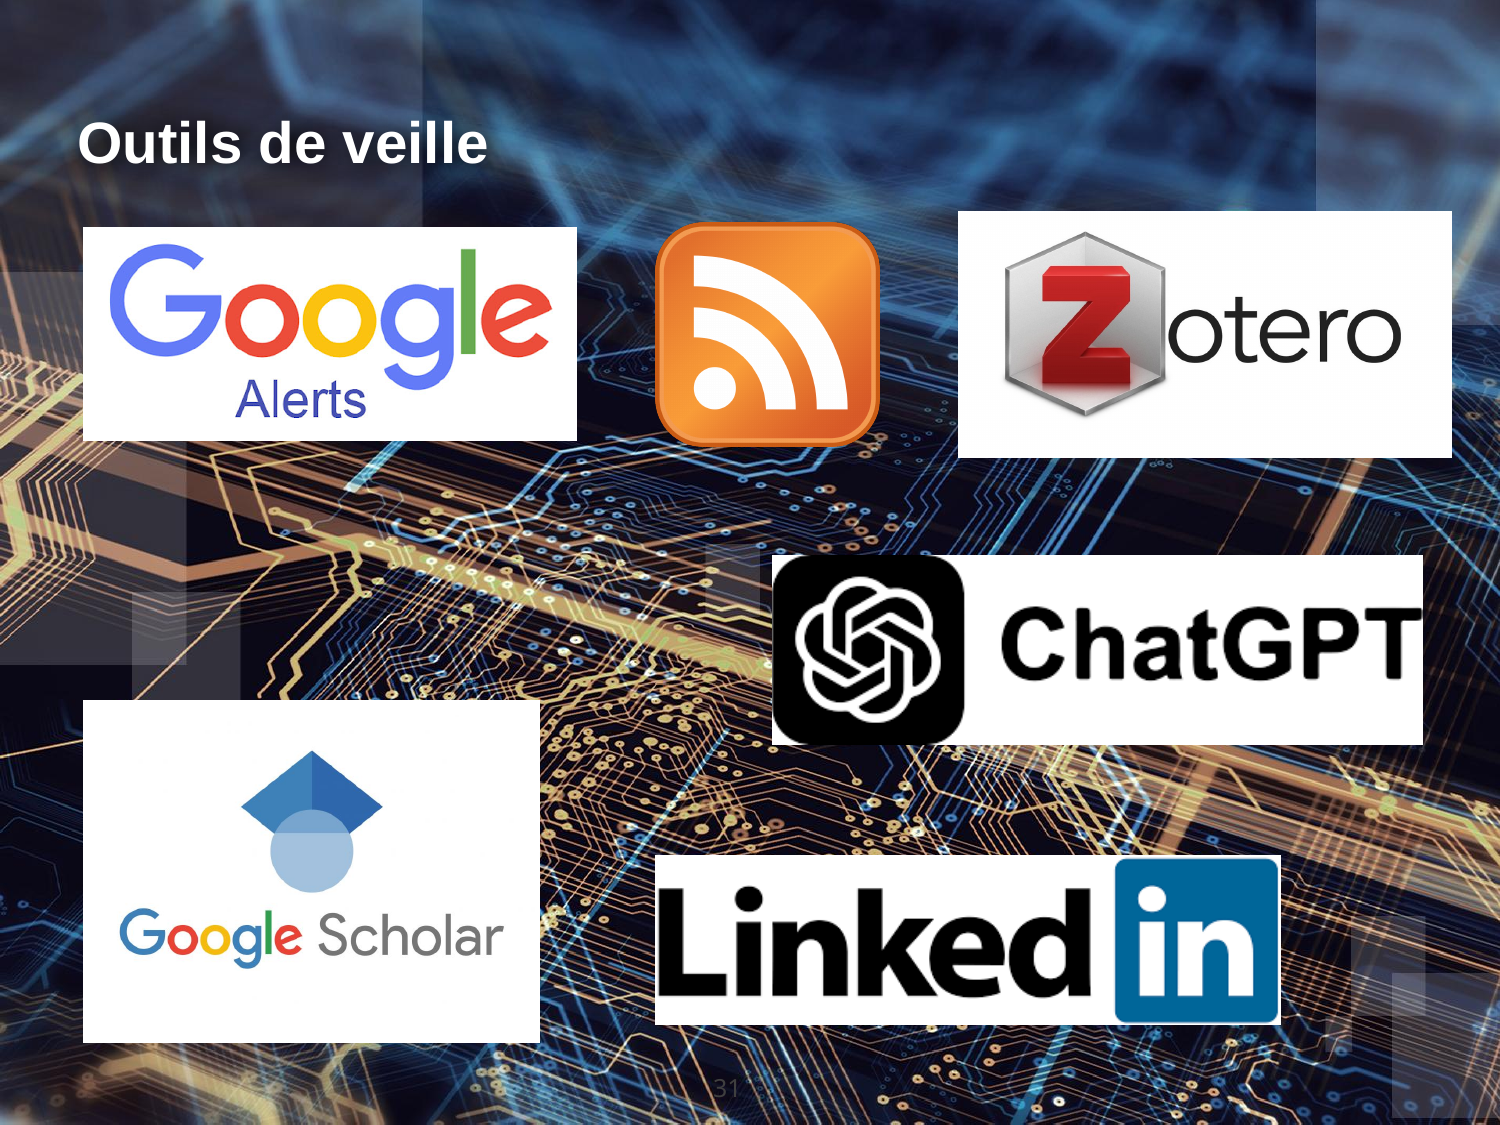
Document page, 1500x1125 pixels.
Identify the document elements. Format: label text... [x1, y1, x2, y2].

picture [0, 0, 1500, 1125]
text_box ‹#› [681, 1065, 773, 1115]
list Outils de veille [62, 62, 1452, 716]
